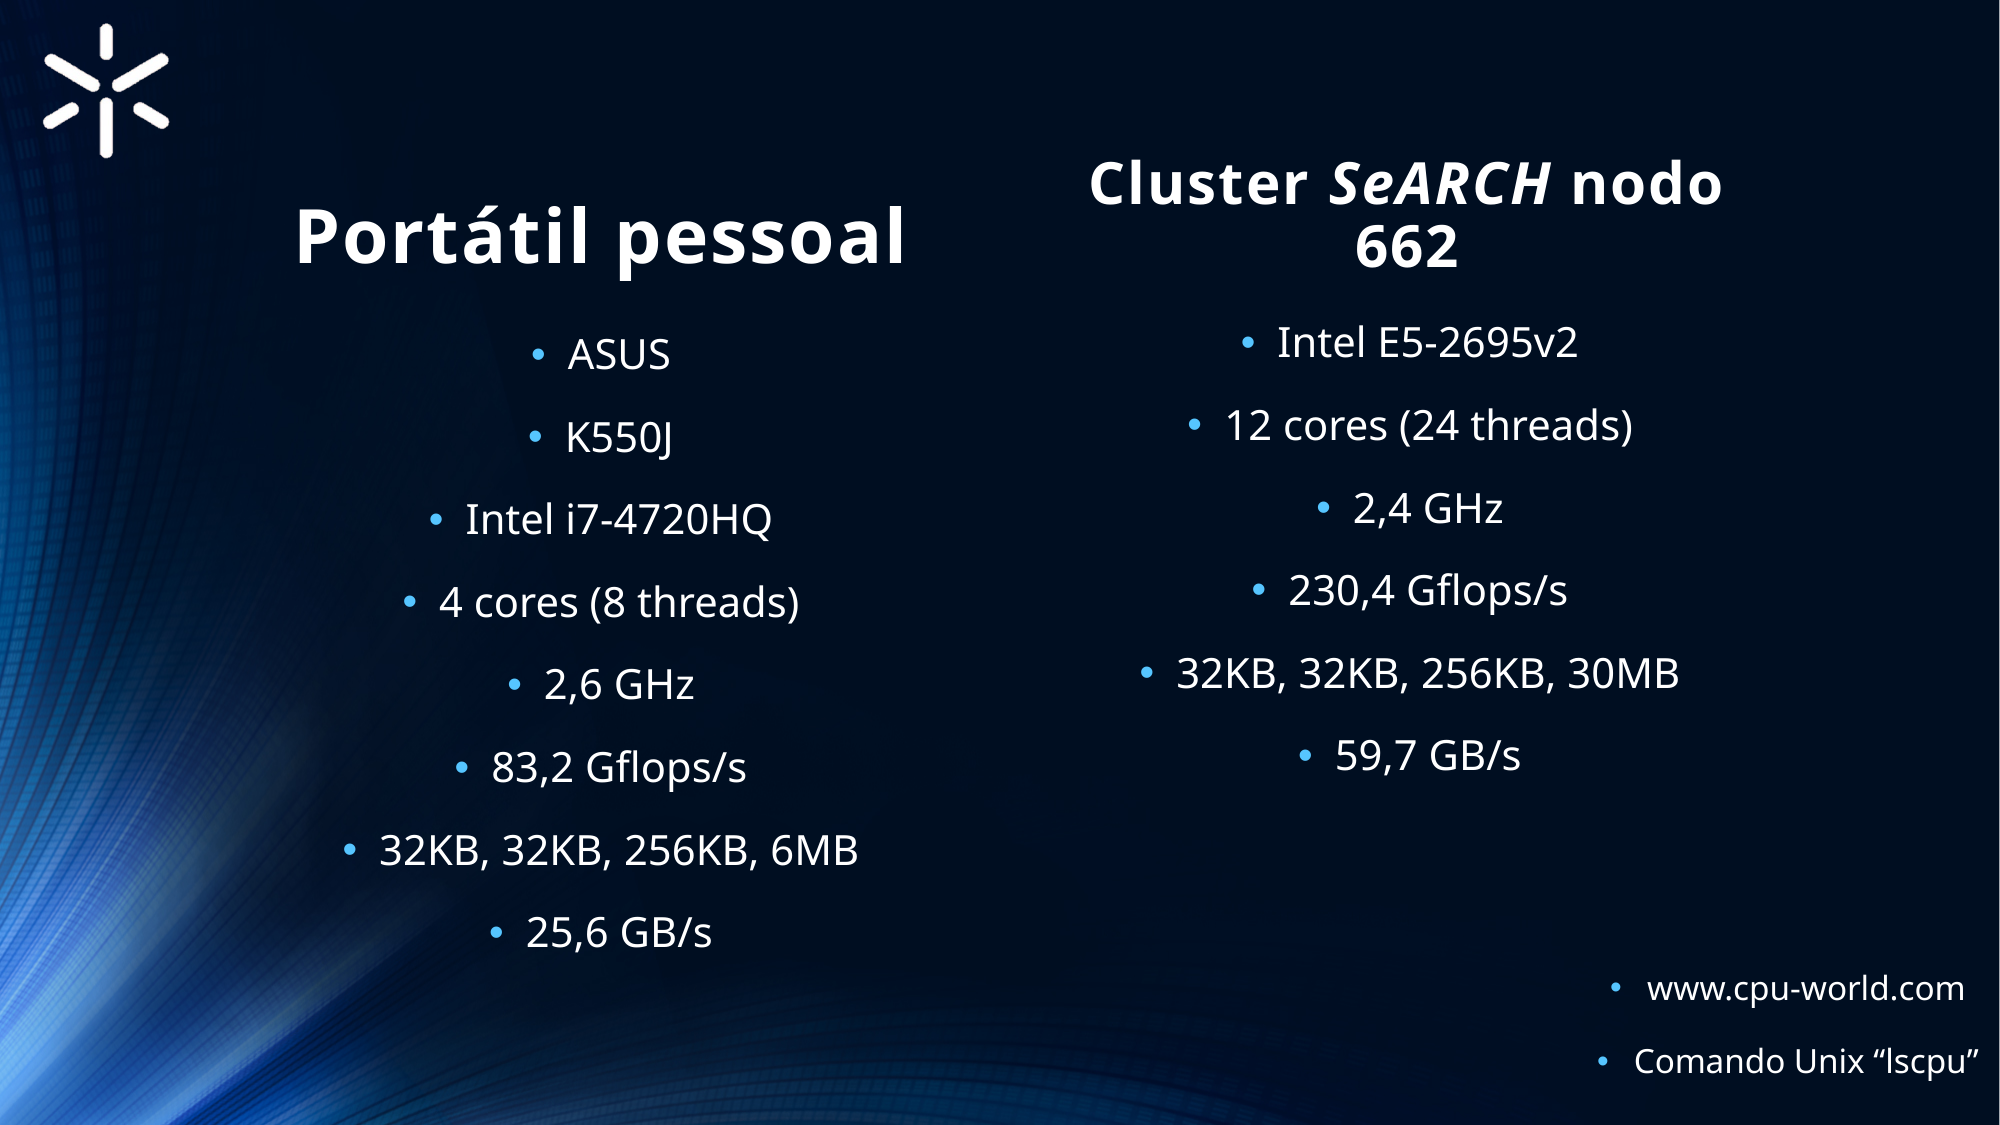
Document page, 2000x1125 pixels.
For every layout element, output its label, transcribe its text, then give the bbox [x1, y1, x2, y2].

picture [0, 0, 2000, 1125]
title Portátil pessoal [249, 62, 953, 288]
text_box Cluster SeARCH nodo 662 [1035, 62, 1780, 288]
list ASUS K550J Intel i7-4720HQ 4 cores (8 threads) 2,6 GHz 83,2 Gflops/s 32KB, 32KB, 256KB, 6MB 25,6 GB/s [308, 326, 894, 1002]
text_box Intel E5-2695v2 12 cores (24 threads) 2,4 GHz 230,4 Gflops/s 32KB, 32KB, 256KB, 30MB 59,7 GB/s [1117, 314, 1703, 990]
text_box www.cpu-world.com Comando Unix “lscpu” [1448, 964, 2000, 1108]
